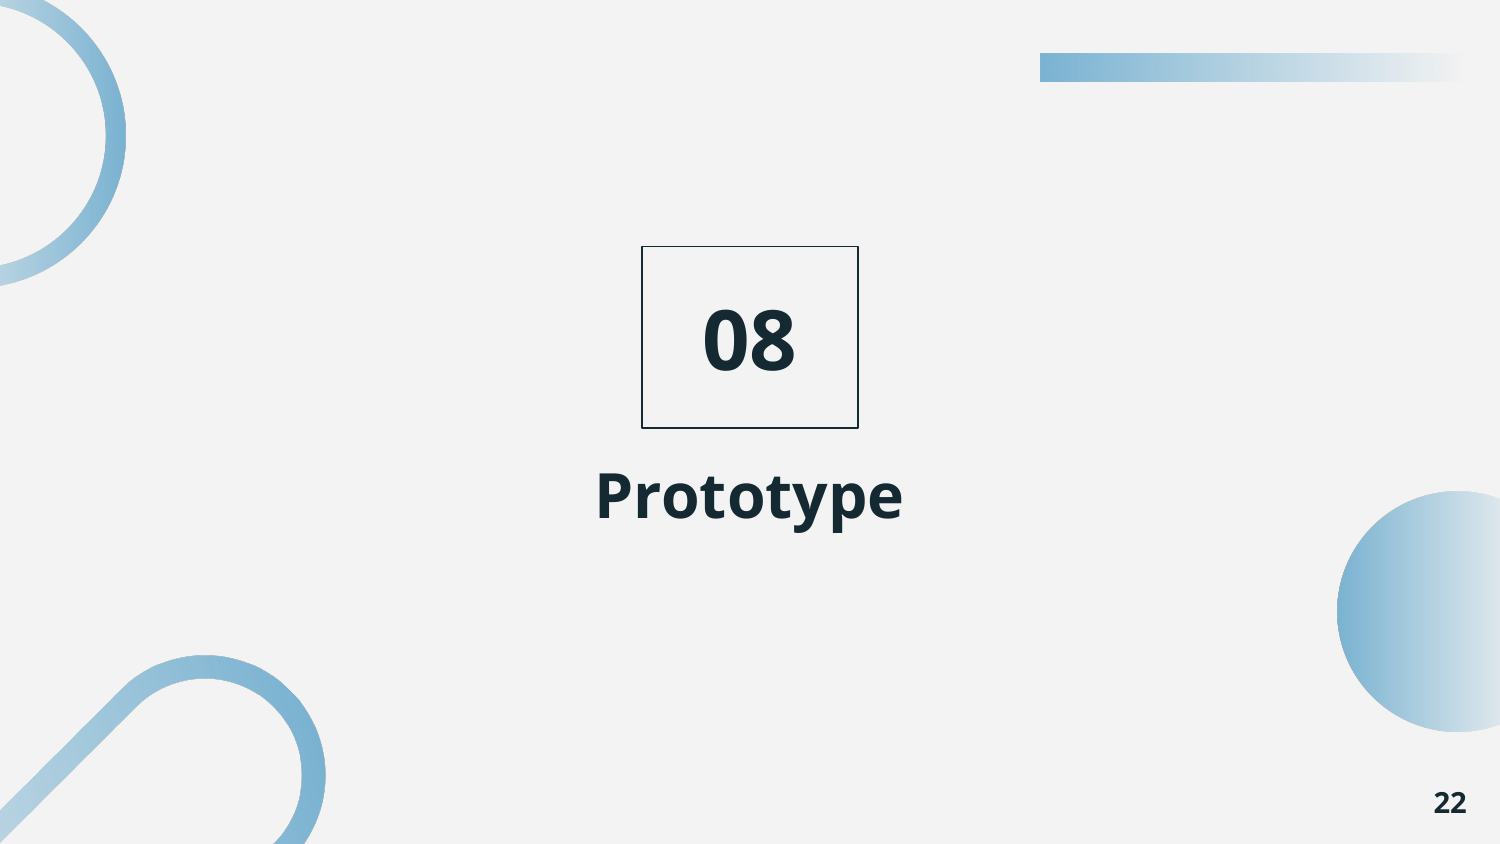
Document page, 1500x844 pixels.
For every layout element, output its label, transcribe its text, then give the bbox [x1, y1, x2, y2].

picture [0, 606, 374, 844]
picture [1337, 491, 1500, 732]
title 08 [641, 246, 859, 429]
text_box 22 [1342, 711, 1500, 844]
picture [1040, 53, 1500, 82]
title Prototype [426, 440, 1074, 598]
picture [0, 0, 126, 288]
